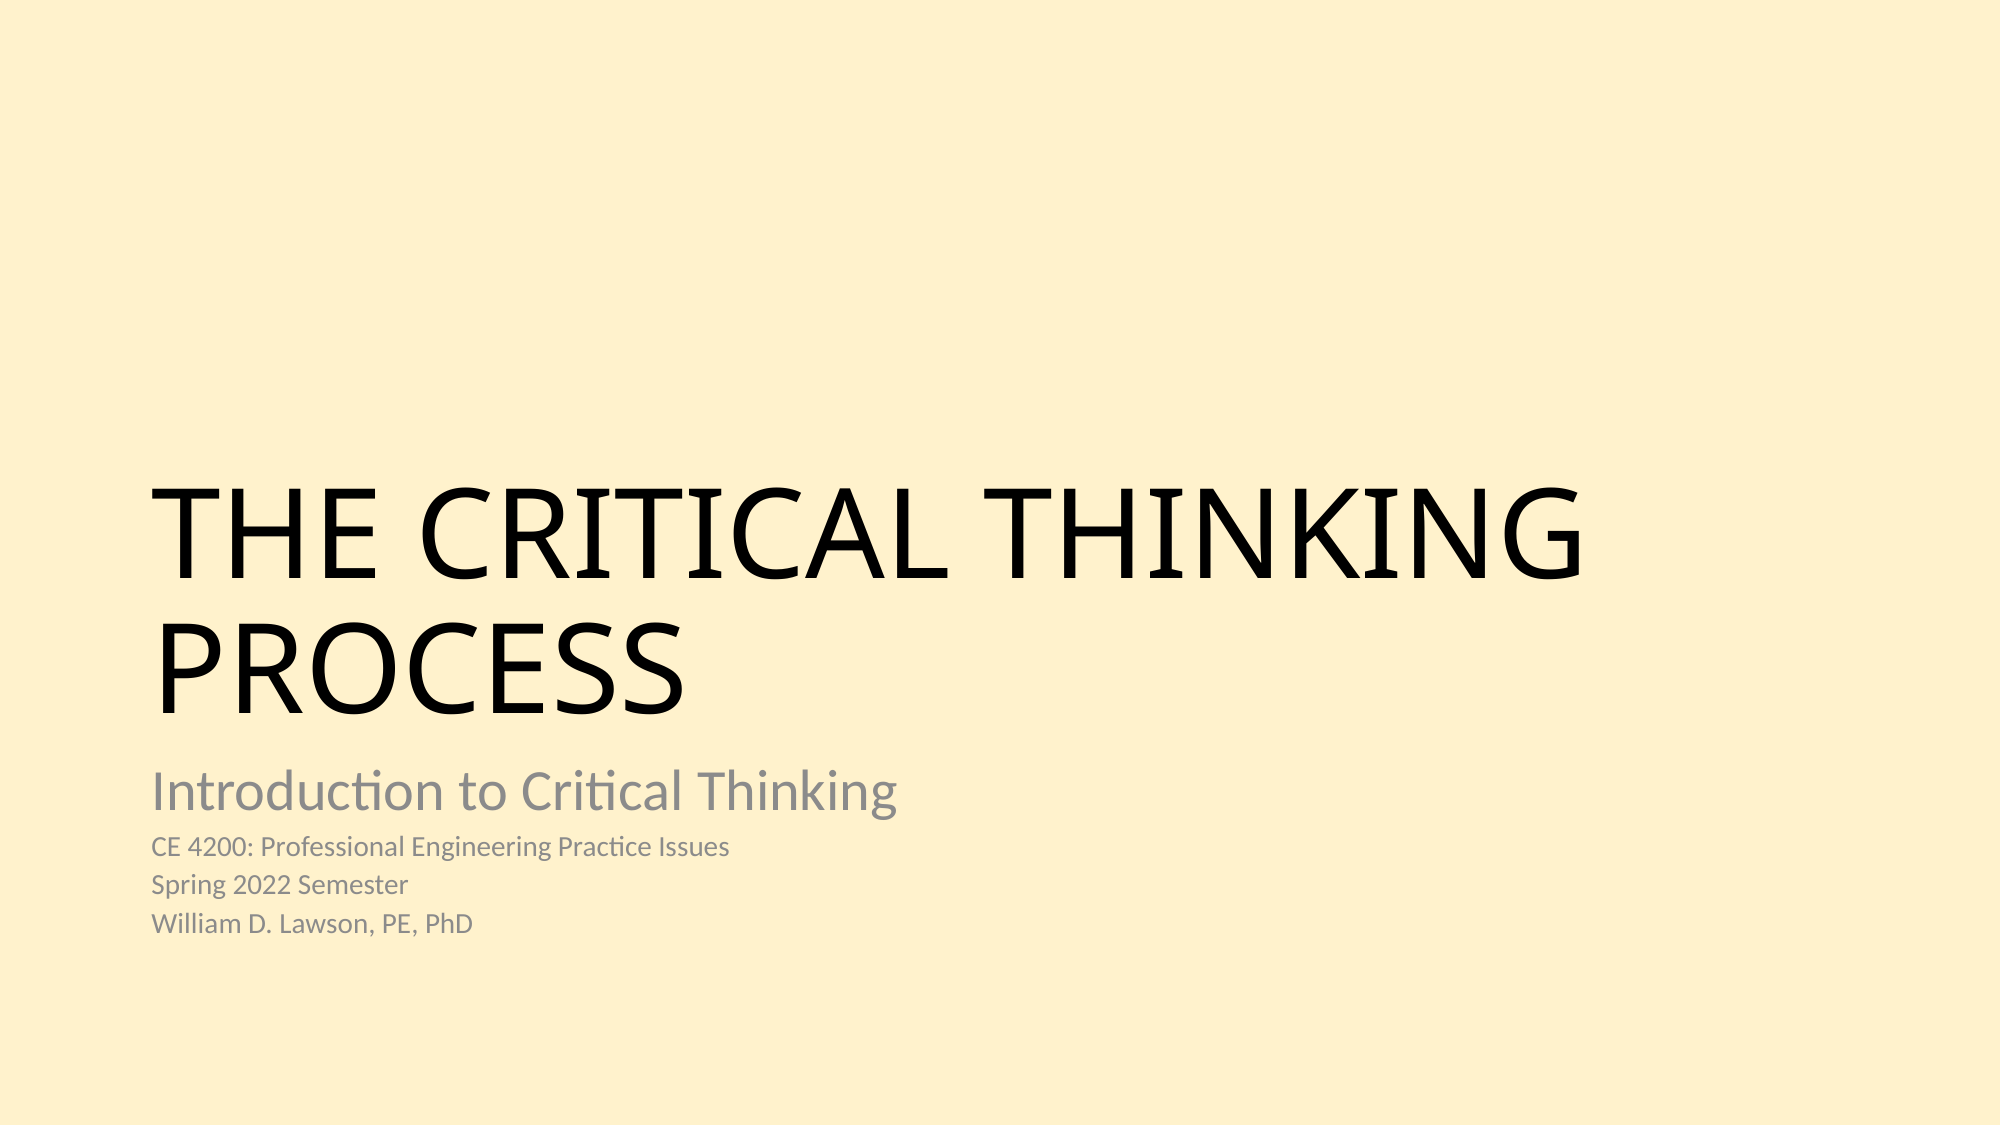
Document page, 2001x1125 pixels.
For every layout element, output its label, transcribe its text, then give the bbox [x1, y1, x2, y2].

title THE CRITICAL THINKING PROCESS [136, 280, 1862, 749]
list Introduction to Critical Thinking CE 4200: Professional Engineering Practice Issues Spring 2022 Semester William D. Lawson, PE, PhD [136, 752, 1862, 999]
